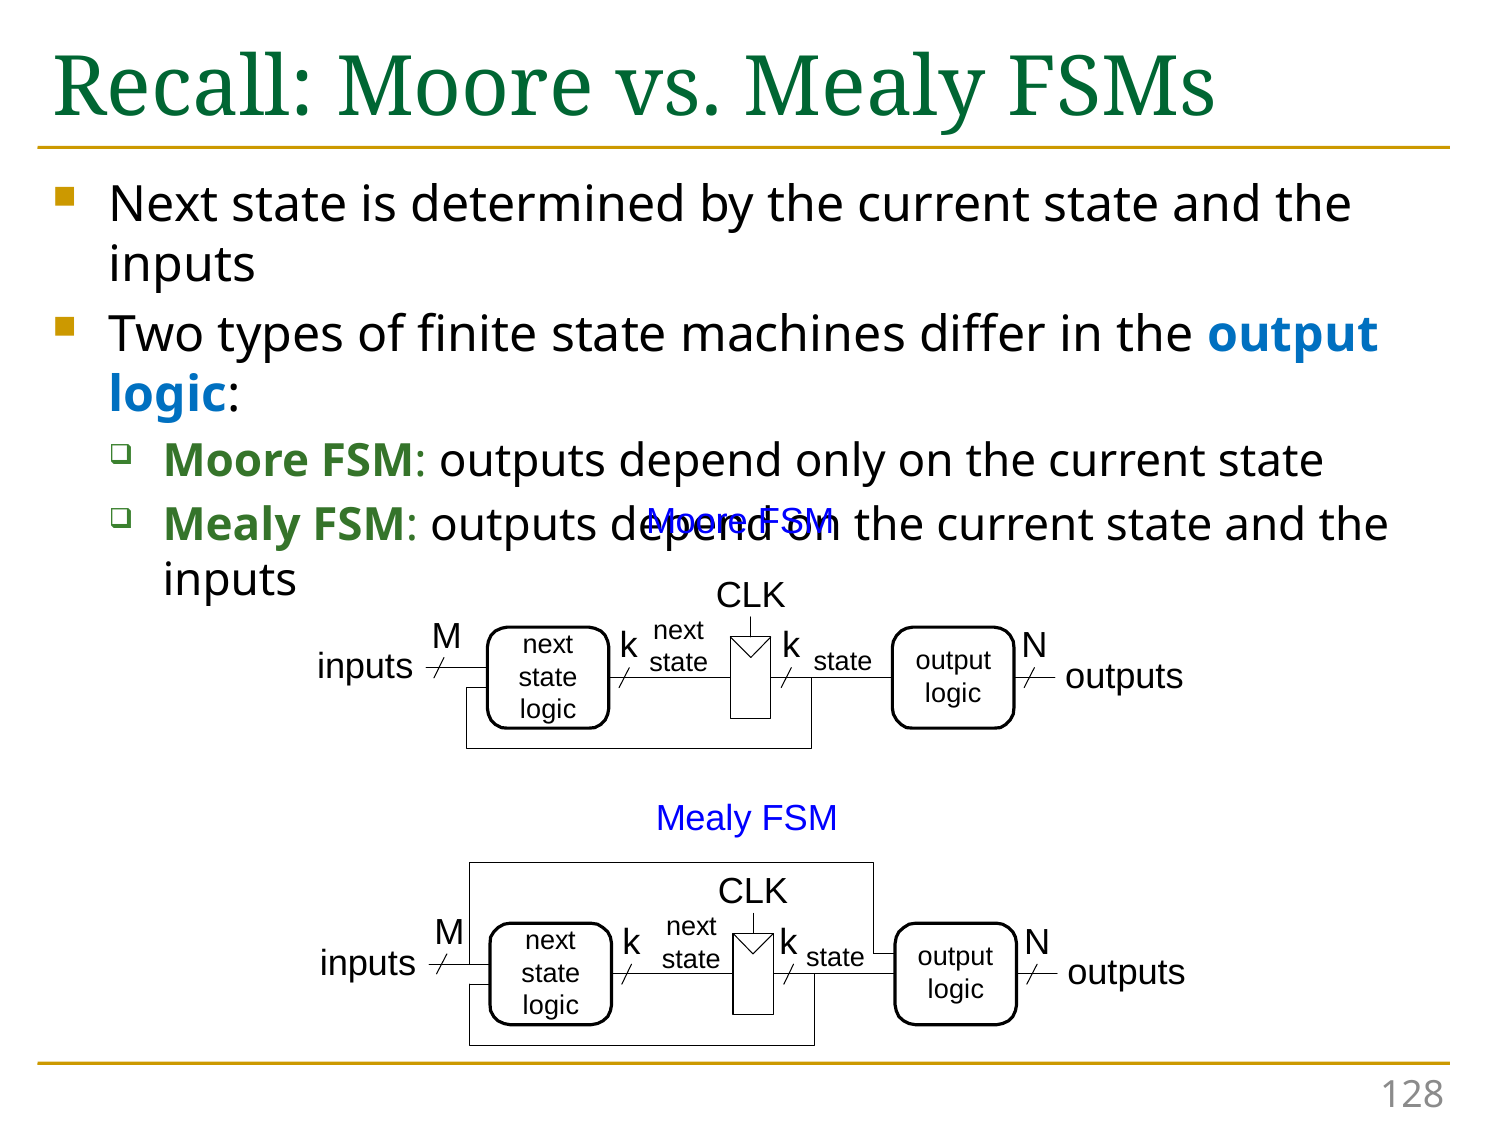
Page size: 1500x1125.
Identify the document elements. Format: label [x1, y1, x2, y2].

list [37, 163, 1450, 1016]
slide_number [1121, 1066, 1460, 1125]
title [37, 24, 1450, 163]
text_box [287, 477, 1213, 1051]
